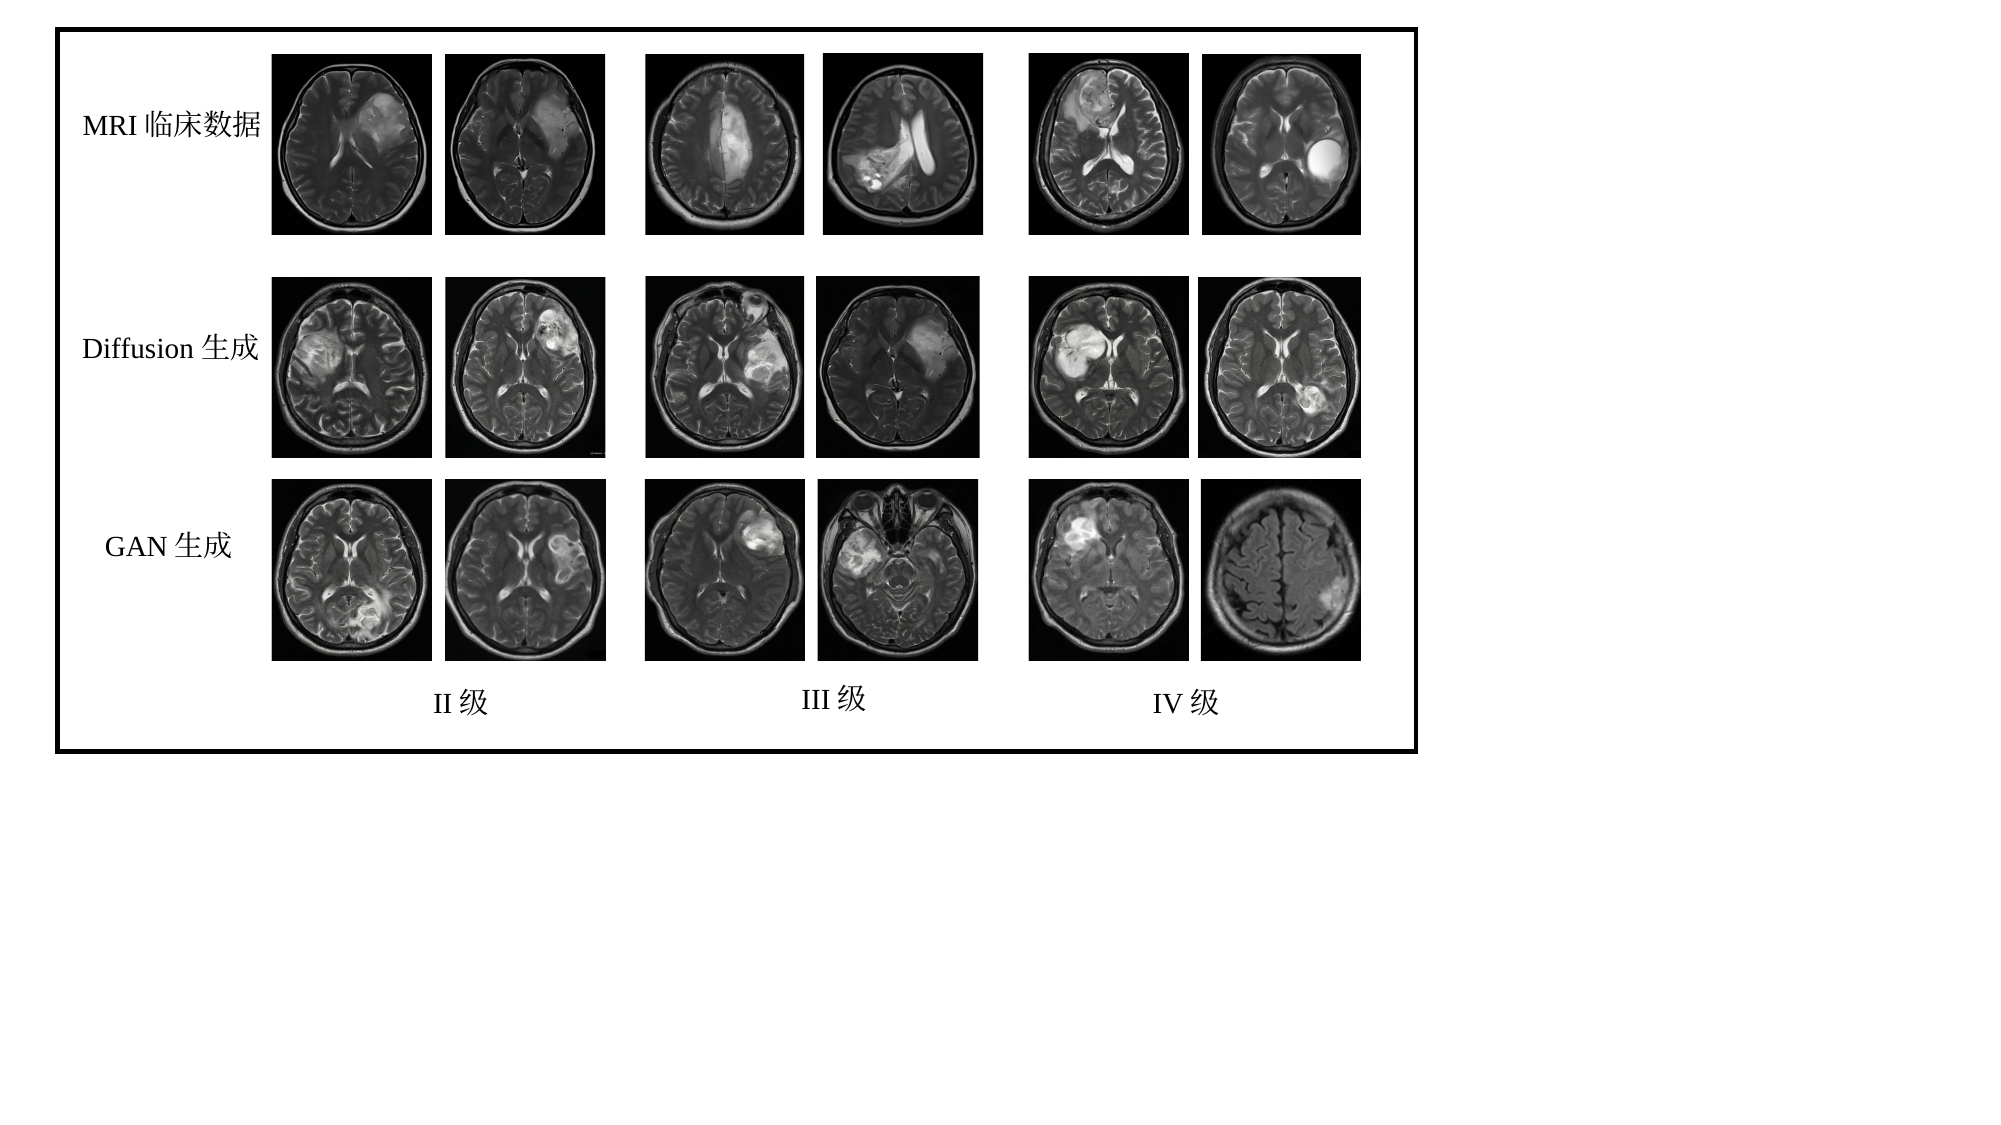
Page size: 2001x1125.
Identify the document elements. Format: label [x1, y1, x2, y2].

picture [1018, 277, 1361, 458]
picture [261, 490, 443, 651]
picture [1018, 479, 1361, 661]
picture [634, 489, 989, 651]
picture [445, 479, 606, 661]
picture [261, 287, 443, 448]
text_box [57, 29, 1417, 753]
picture [634, 285, 989, 449]
picture [1018, 63, 1372, 225]
picture [634, 63, 994, 225]
picture [261, 64, 616, 225]
picture [445, 277, 606, 458]
